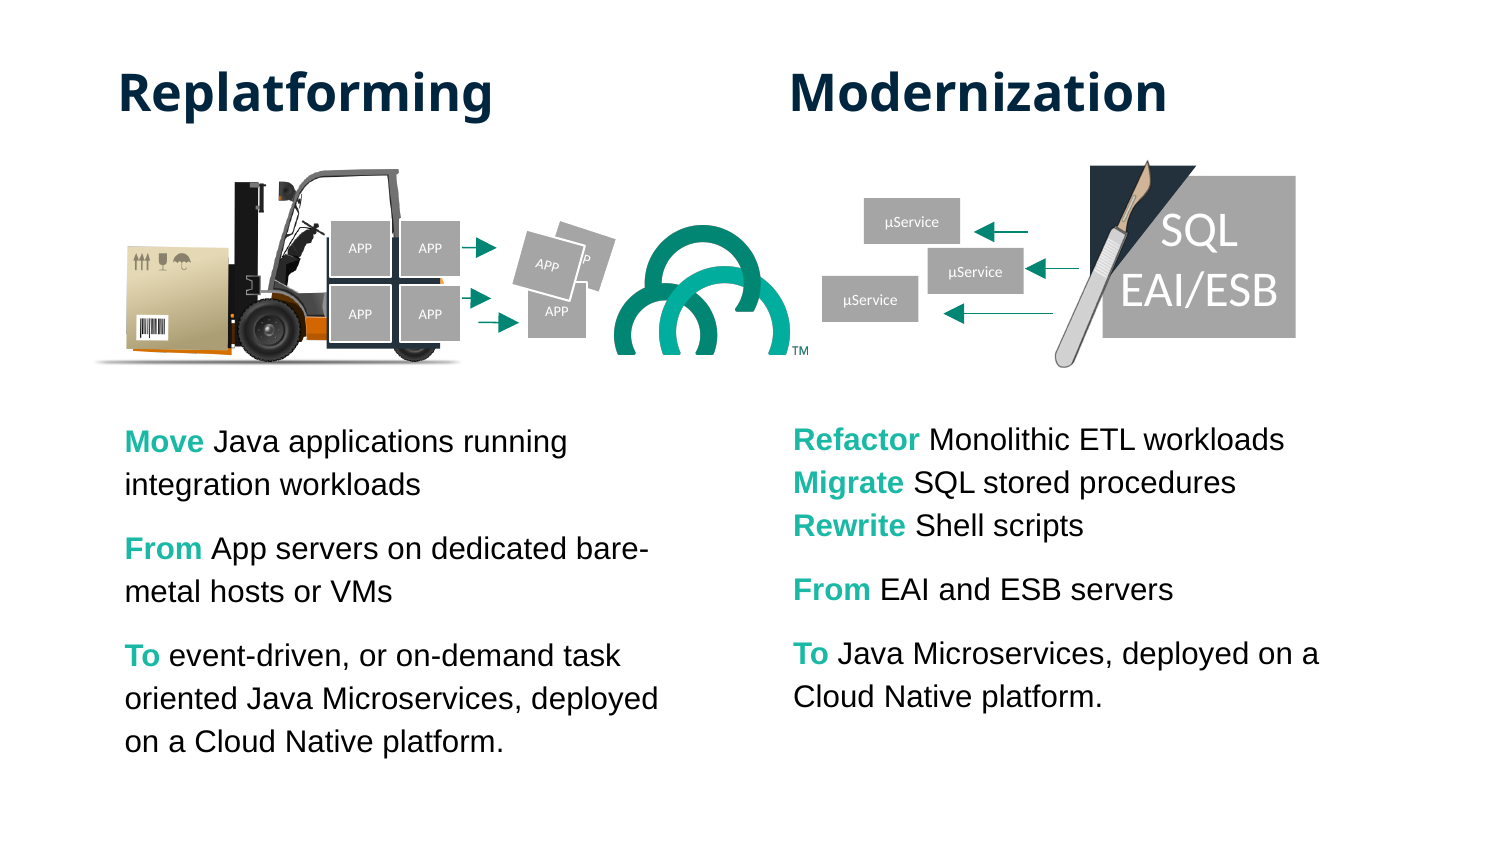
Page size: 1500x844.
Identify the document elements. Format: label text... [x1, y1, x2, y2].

text_box Modernization [773, 52, 1239, 126]
text_box Refactor Monolithic ETL workloads Migrate SQL stored procedures Rewrite Shell scripts From EAI and ESB servers To Java Microservices, deployed on a Cloud Native platform. [778, 405, 1352, 795]
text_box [89, 128, 1296, 406]
text_box Replatforming [102, 52, 728, 126]
text_box Move Java applications running integration workloads From App servers on dedicated bare-metal hosts or VMs To event-driven, or on-demand task oriented Java Microservices, deployed on a Cloud Native platform. [109, 415, 684, 797]
